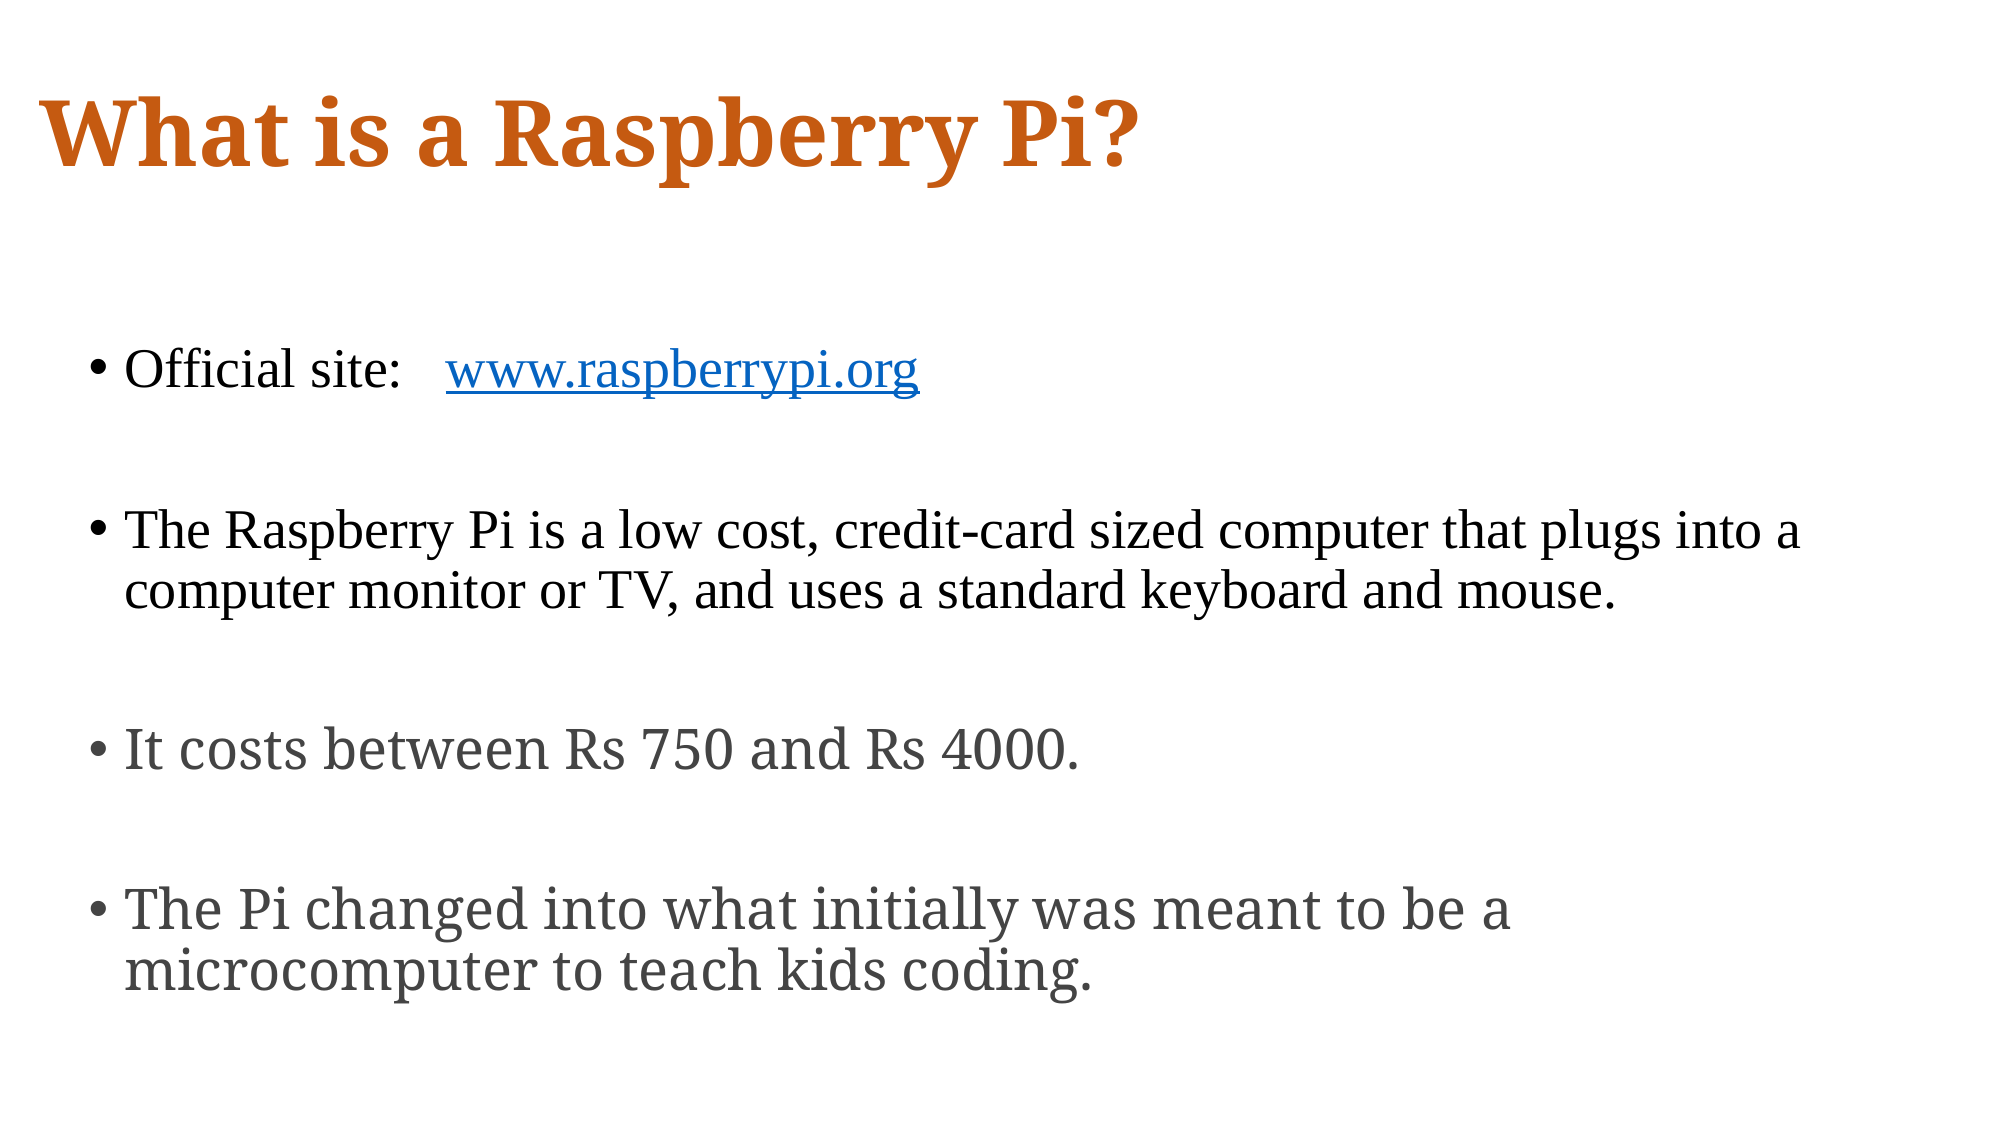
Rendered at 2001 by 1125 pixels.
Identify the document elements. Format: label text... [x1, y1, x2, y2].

title What is a Raspberry Pi? [24, 27, 1750, 246]
list Official site: www.raspberrypi.org The Raspberry Pi is a low cost, credit-card sized computer that plugs into a computer monitor or TV, and uses a standard keyboard and mouse. It costs between Rs 750 and Rs 4000. The Pi changed into what initially was meant to be a microcomputer to teach kids coding. [73, 245, 1863, 1014]
